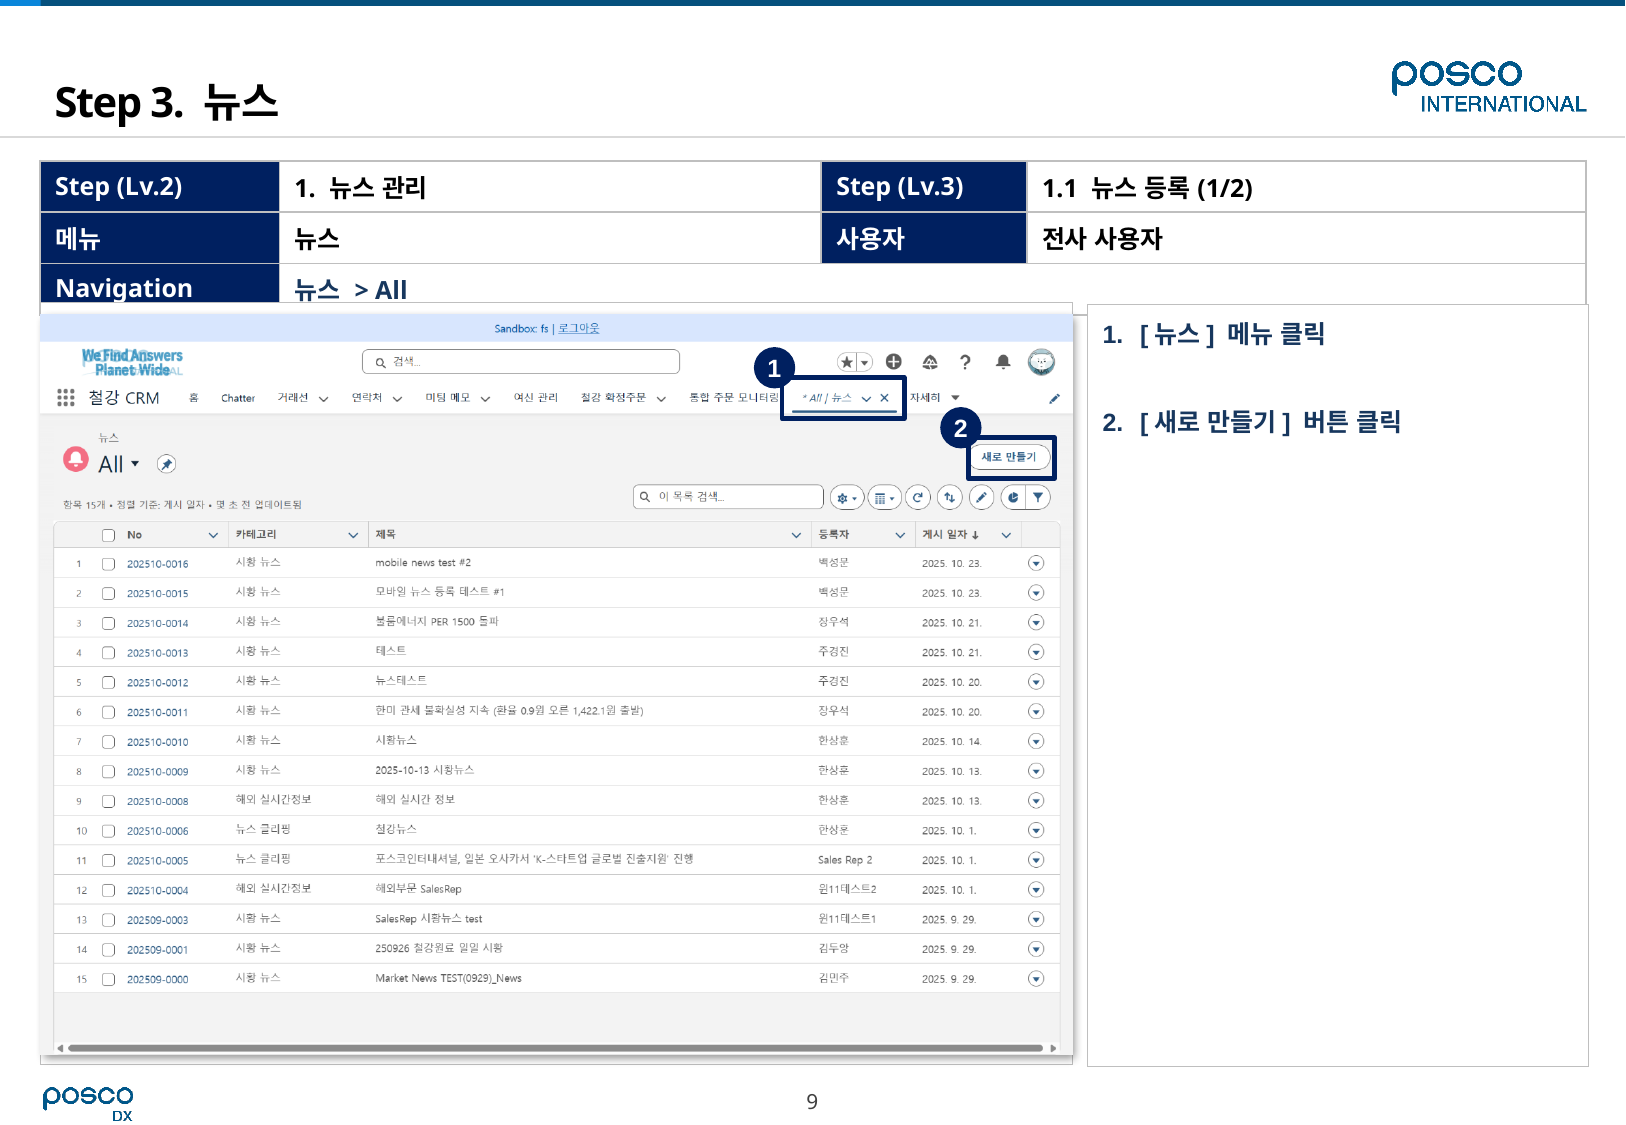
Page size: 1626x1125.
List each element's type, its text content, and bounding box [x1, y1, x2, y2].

picture [1391, 59, 1587, 113]
table_cell 메뉴 [41, 213, 279, 263]
table_header Step (Lv.2) [41, 162, 279, 211]
table_cell 사용자 [822, 213, 1026, 263]
text_box [40, 302, 1073, 314]
table_header Step (Lv.3) [822, 162, 1026, 211]
picture [40, 314, 1073, 1055]
table_header 1.1 뉴스 등록(1/2) [1028, 162, 1585, 211]
text_box Step 3. 뉴스 [39, 68, 685, 115]
table_cell 뉴스 > All [280, 264, 1585, 314]
table_cell Navigation [41, 264, 279, 302]
text_box [뉴스] 메뉴 클릭 [새로 만들기] 버튼 클릭 [1087, 304, 1589, 1067]
table_cell 뉴스 [280, 213, 820, 263]
text_box [40, 1060, 49, 1065]
picture [0, 0, 41, 6]
picture [43, 1087, 133, 1121]
table_header 1. 뉴스 관리 [280, 162, 820, 211]
table_cell 전사 사용자 [1028, 213, 1585, 263]
